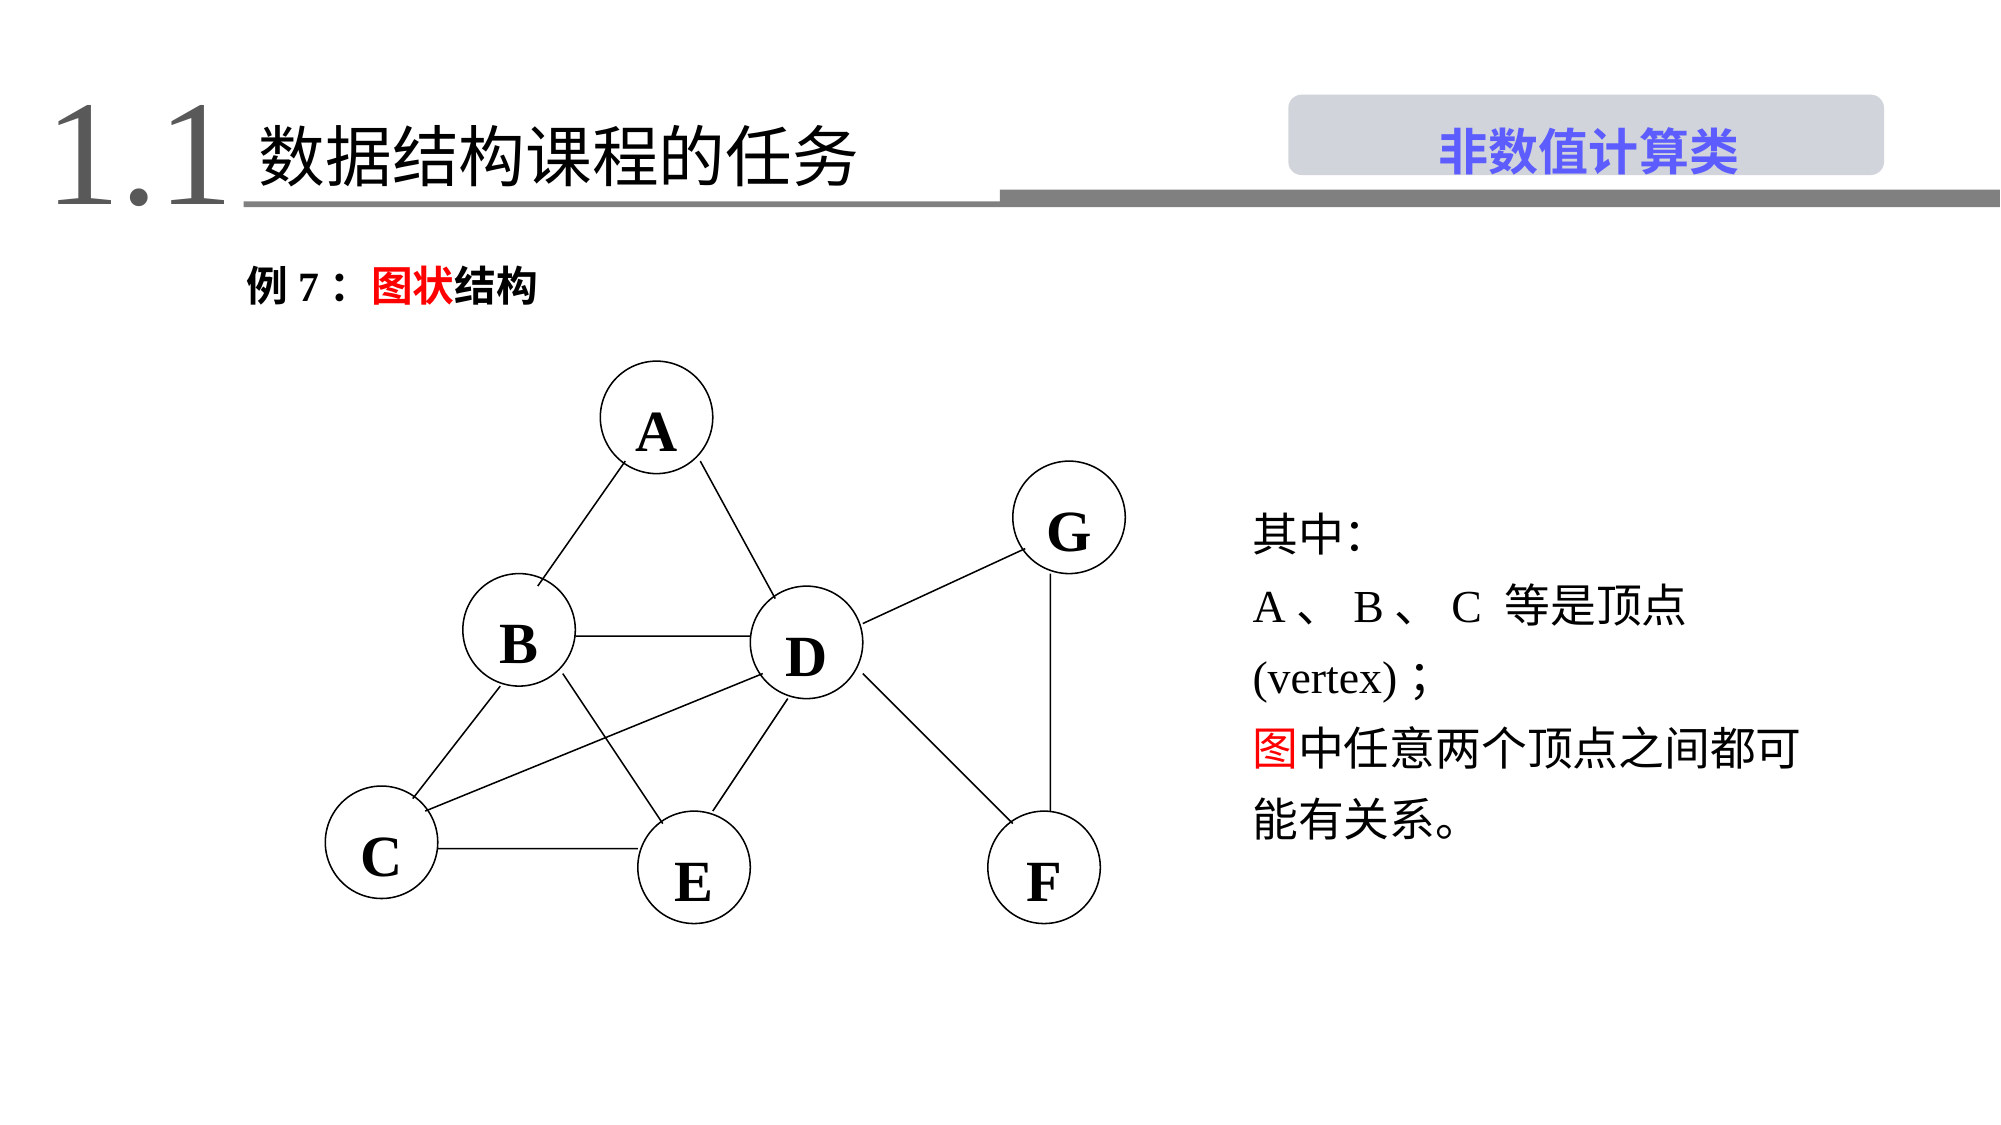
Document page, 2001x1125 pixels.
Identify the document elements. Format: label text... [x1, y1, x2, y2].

text_box B [462, 573, 576, 687]
text_box E [637, 811, 751, 924]
text_box A [600, 361, 713, 474]
text_box 数据结构课程的任务 [243, 107, 902, 189]
text_box F [987, 811, 1101, 924]
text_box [243, 189, 2000, 208]
text_box D [750, 586, 863, 699]
text_box 其中： A、B、C 等是顶点(vertex)； 图中任意两个顶点之间都可能有关系。 [1237, 481, 1861, 854]
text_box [1288, 94, 1885, 181]
text_box C [325, 786, 438, 899]
text_box 1.1 [5, 47, 274, 242]
text_box 例7：图状结构 [231, 237, 669, 317]
text_box G [1012, 461, 1126, 574]
